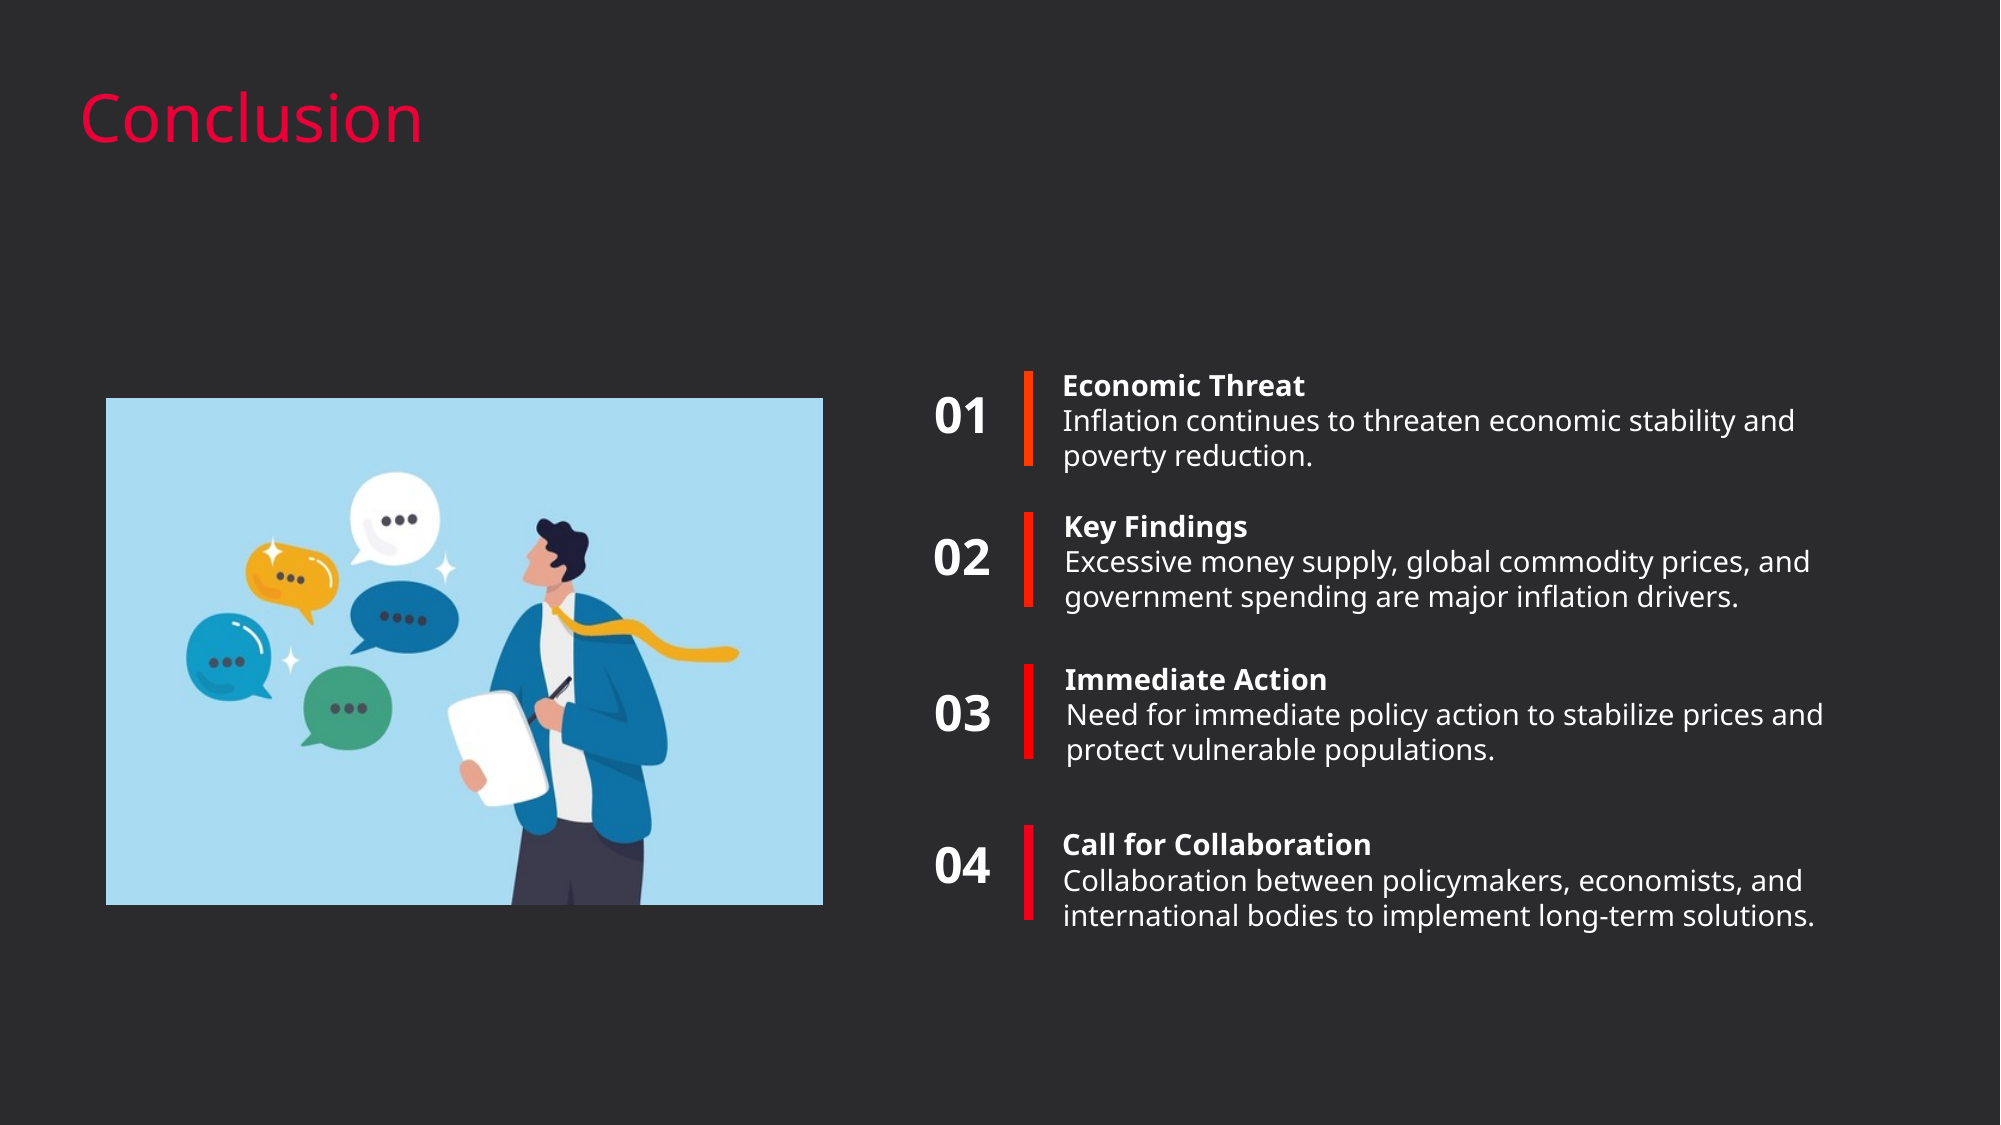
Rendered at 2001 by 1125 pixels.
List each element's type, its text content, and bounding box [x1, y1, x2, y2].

picture [106, 398, 823, 905]
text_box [914, 361, 1894, 940]
text_box Conclusion [64, 75, 1671, 168]
